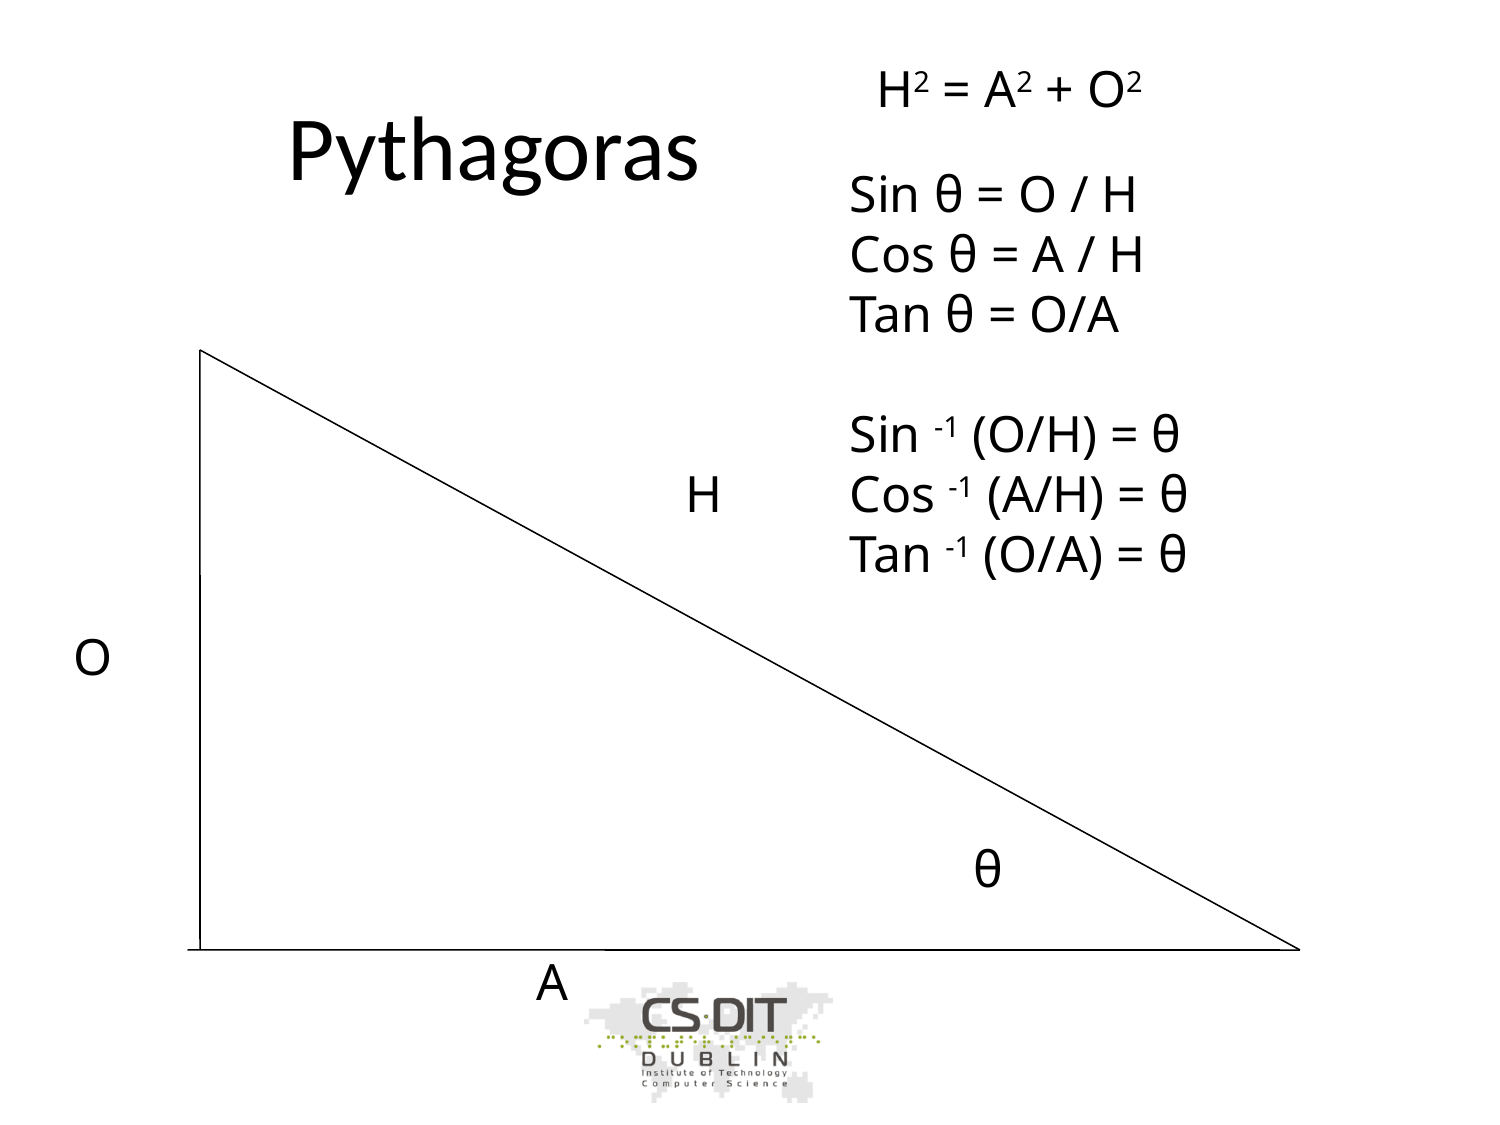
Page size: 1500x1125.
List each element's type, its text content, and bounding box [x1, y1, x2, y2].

text_box H [671, 455, 738, 531]
picture [584, 982, 833, 1103]
text_box A [521, 942, 584, 1018]
text_box Sin θ = O / H Cos θ = A / H Tan θ = O/A Sin -1 (O/H) = θ Cos -1 (A/H) = θ Tan -1 (O/A) = θ [834, 155, 1450, 831]
text_box O [58, 617, 127, 693]
text_box H2 = A2 + O2 [861, 49, 1158, 125]
text_box θ [959, 831, 1019, 906]
title Pythagoras [0, 50, 1170, 238]
